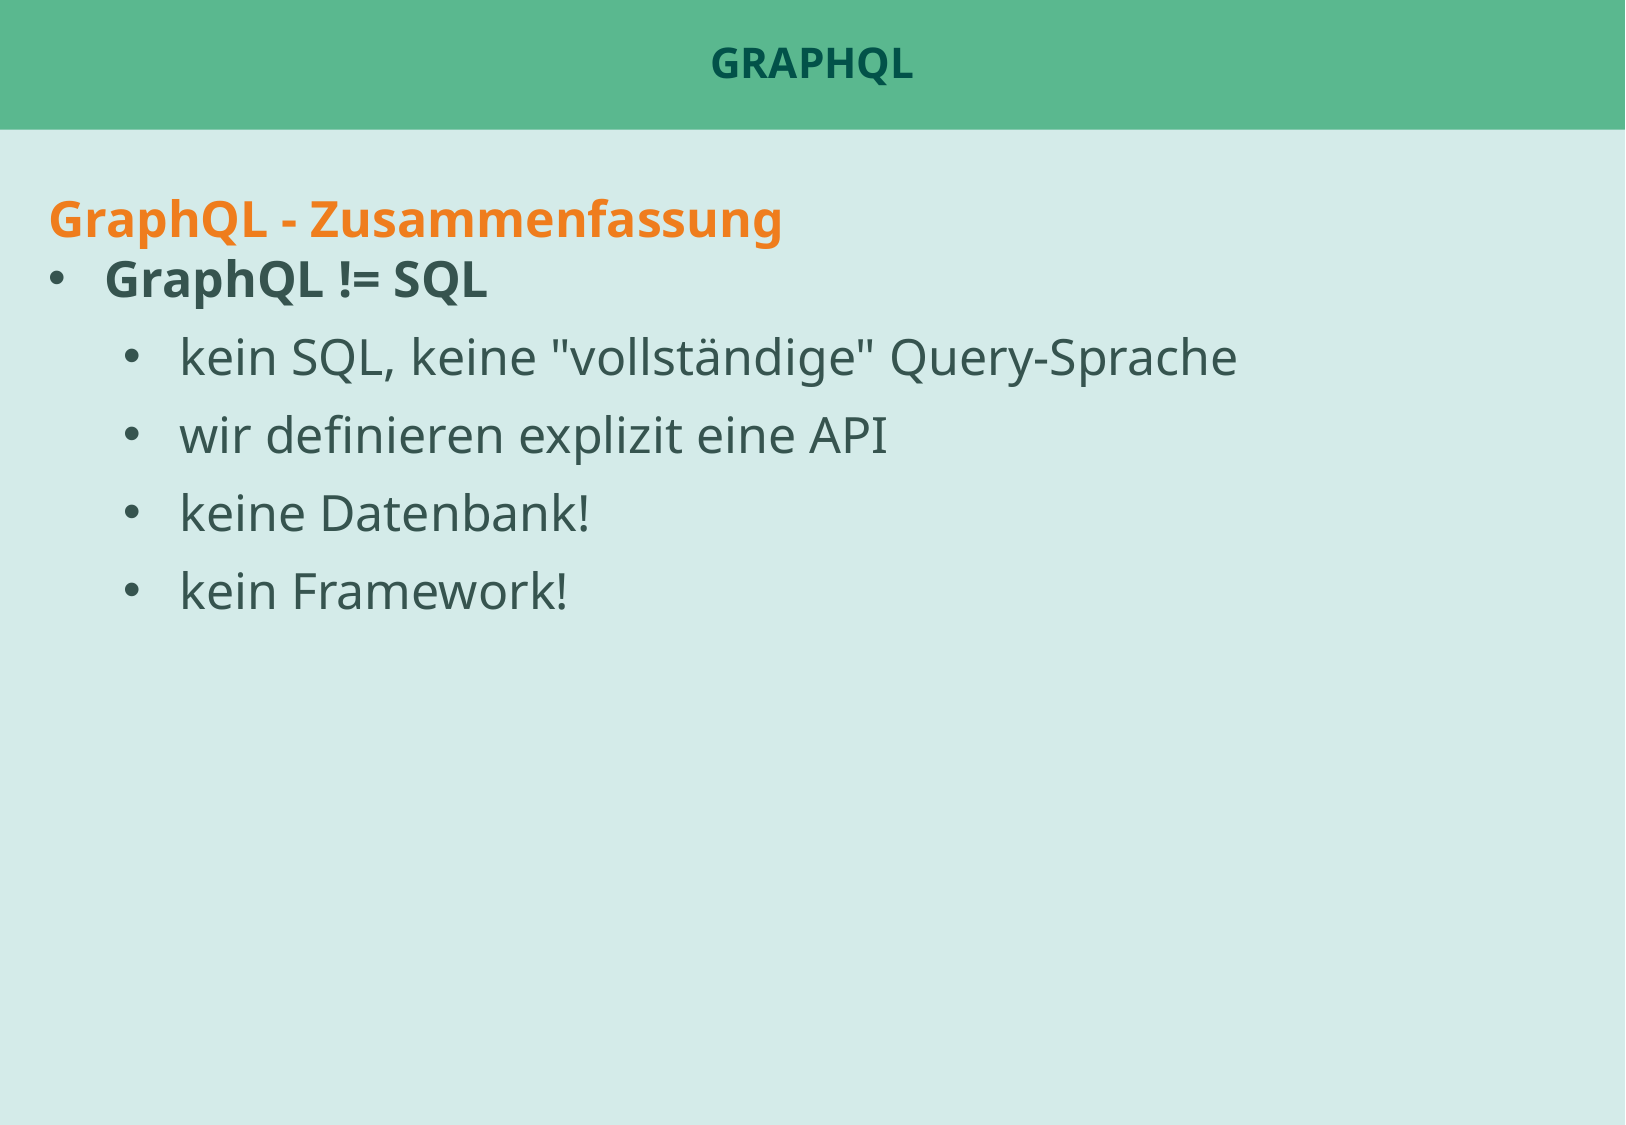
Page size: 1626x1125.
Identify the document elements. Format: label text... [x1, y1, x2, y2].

title GraphQL [0, 0, 1625, 130]
text_box GraphQL - Zusammenfassung GraphQL != SQL kein SQL, keine "vollständige" Query-Sprache wir definieren explizit eine API keine Datenbank! kein Framework! [33, 168, 1571, 908]
